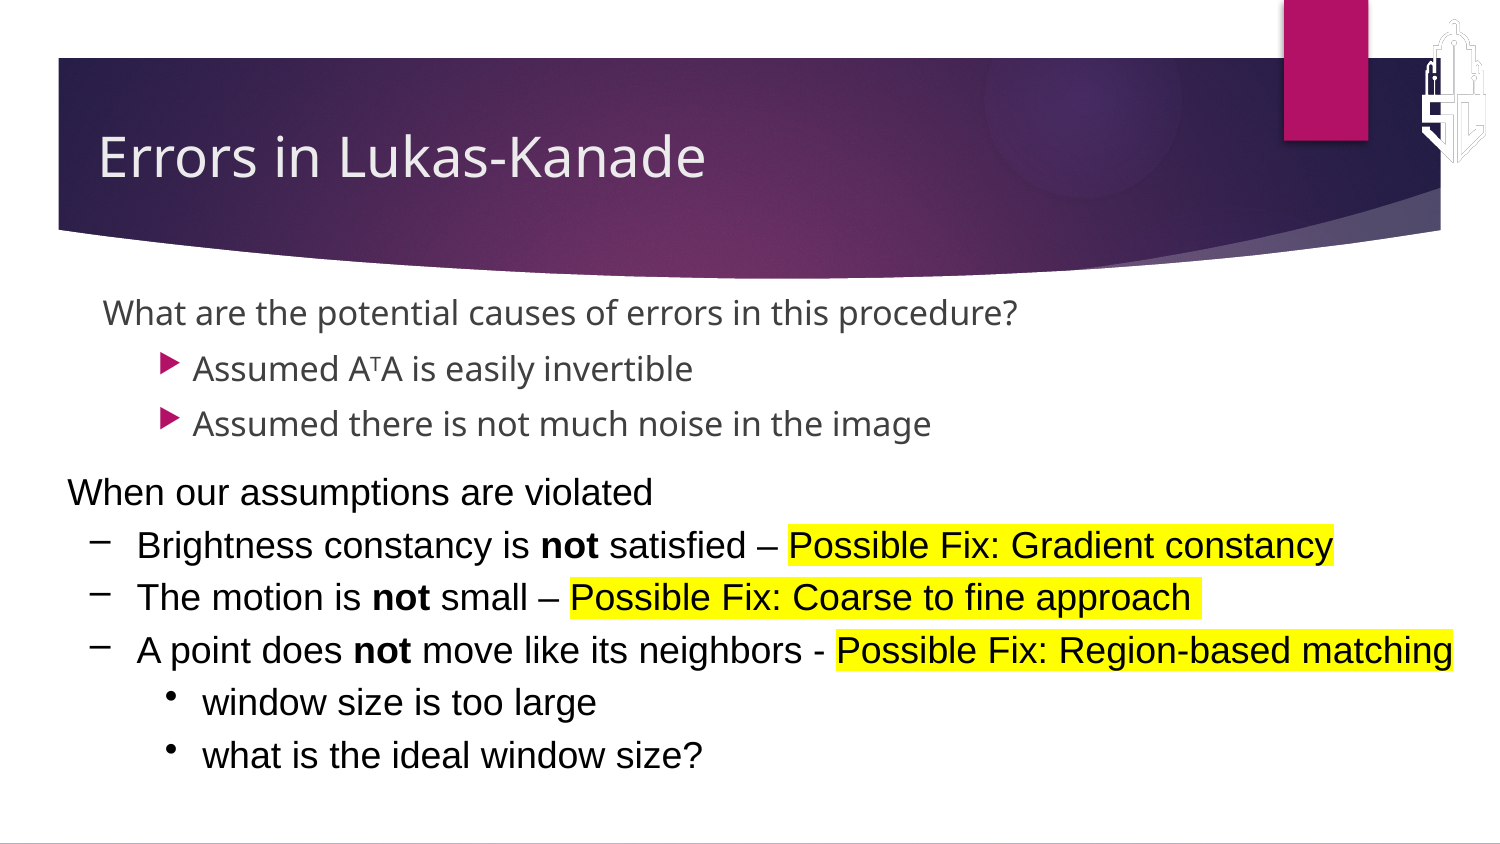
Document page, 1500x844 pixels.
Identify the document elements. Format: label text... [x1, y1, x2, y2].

picture [1422, 19, 1486, 163]
list What are the potential causes of errors in this procedure? Assumed ATA is easily invertible Assumed there is not much noise in the image [87, 284, 1110, 454]
title Errors in Lukas-Kanade [82, 84, 1096, 225]
text_box When our assumptions are violated Brightness constancy is not satisfied – Possible Fix: Gradient constancy The motion is not small – Possible Fix: Coarse to fine approach A point does not move like its neighbors - Possible Fix: Region-based matching window size is too large what is the ideal window size? [0, 460, 1500, 822]
